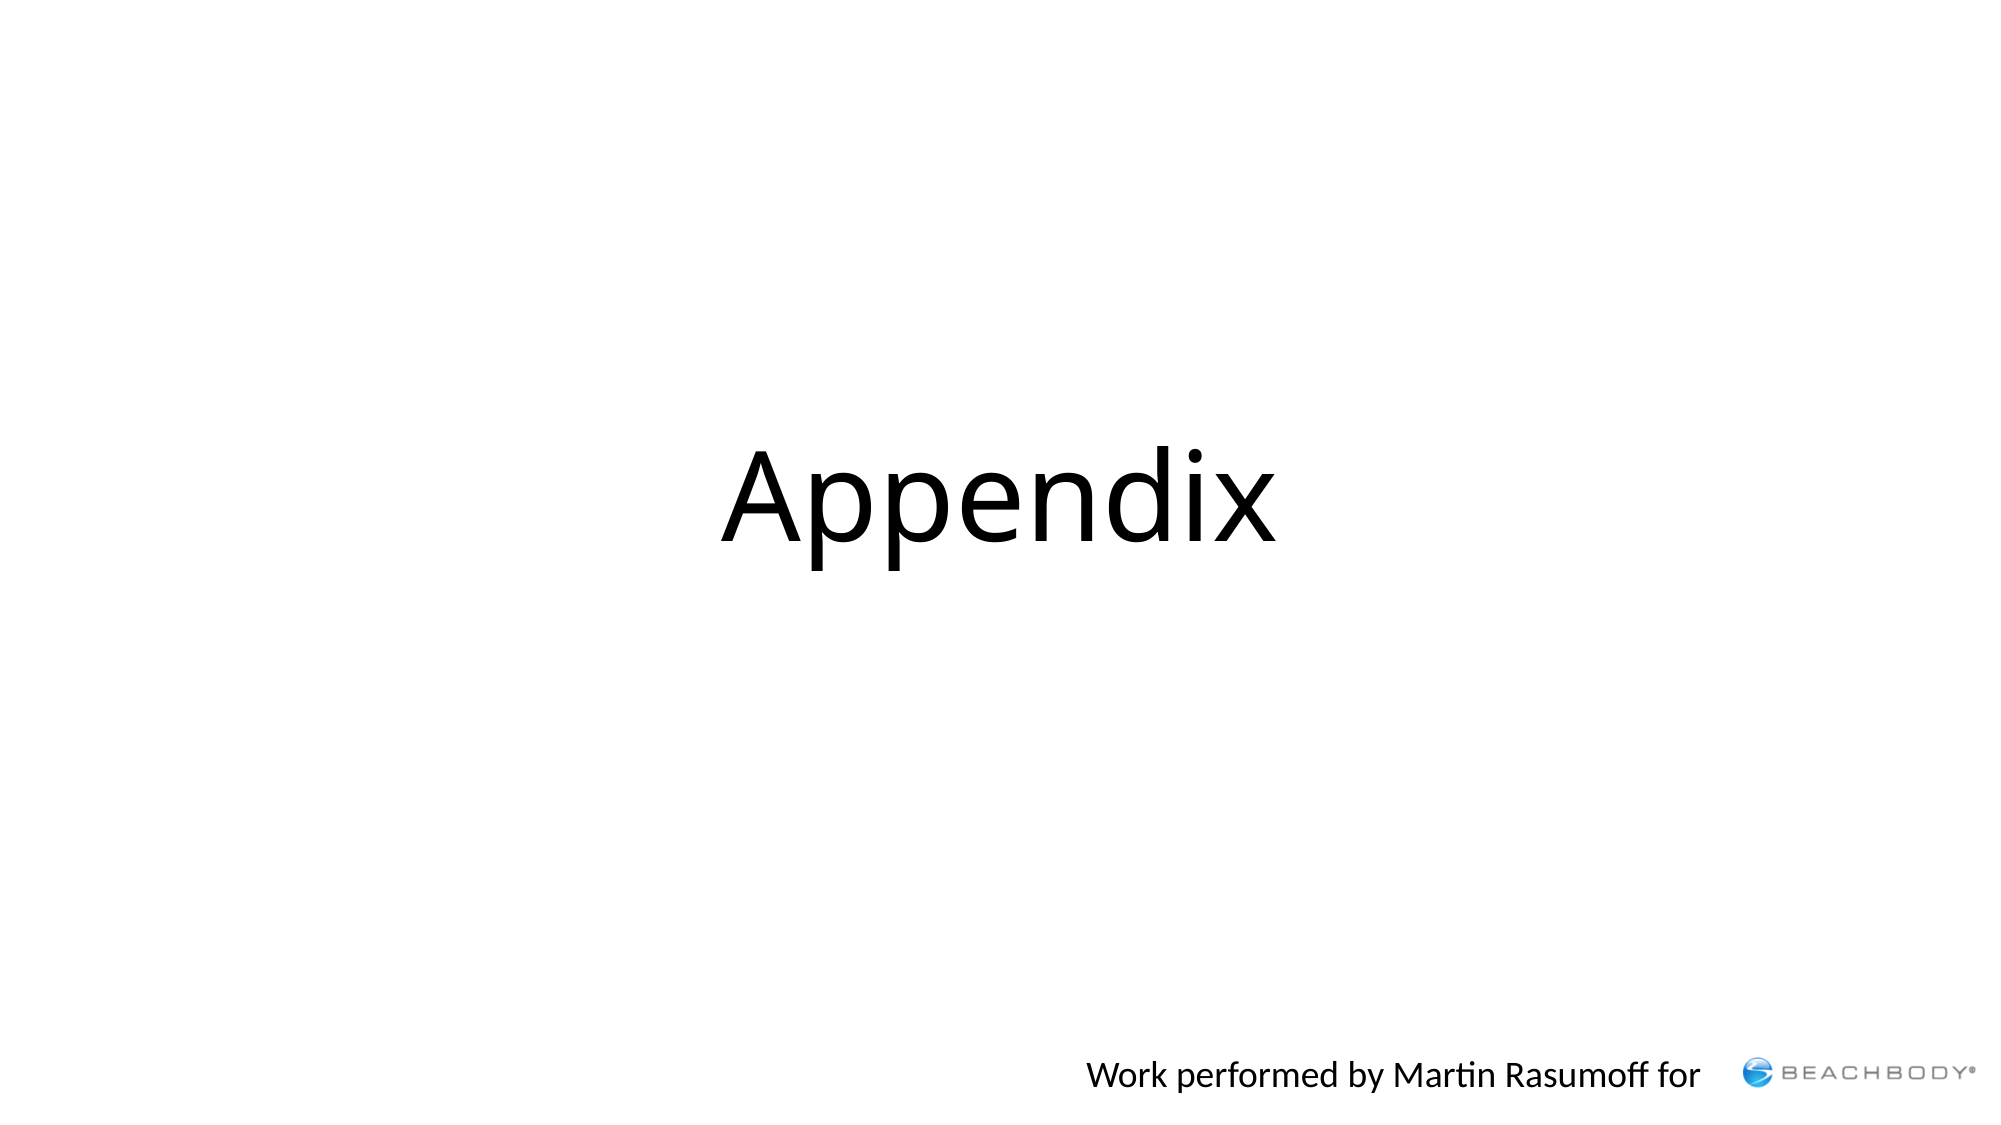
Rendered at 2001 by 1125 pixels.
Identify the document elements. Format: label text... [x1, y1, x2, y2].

picture [1735, 1052, 1988, 1093]
title Appendix [249, 184, 1750, 576]
